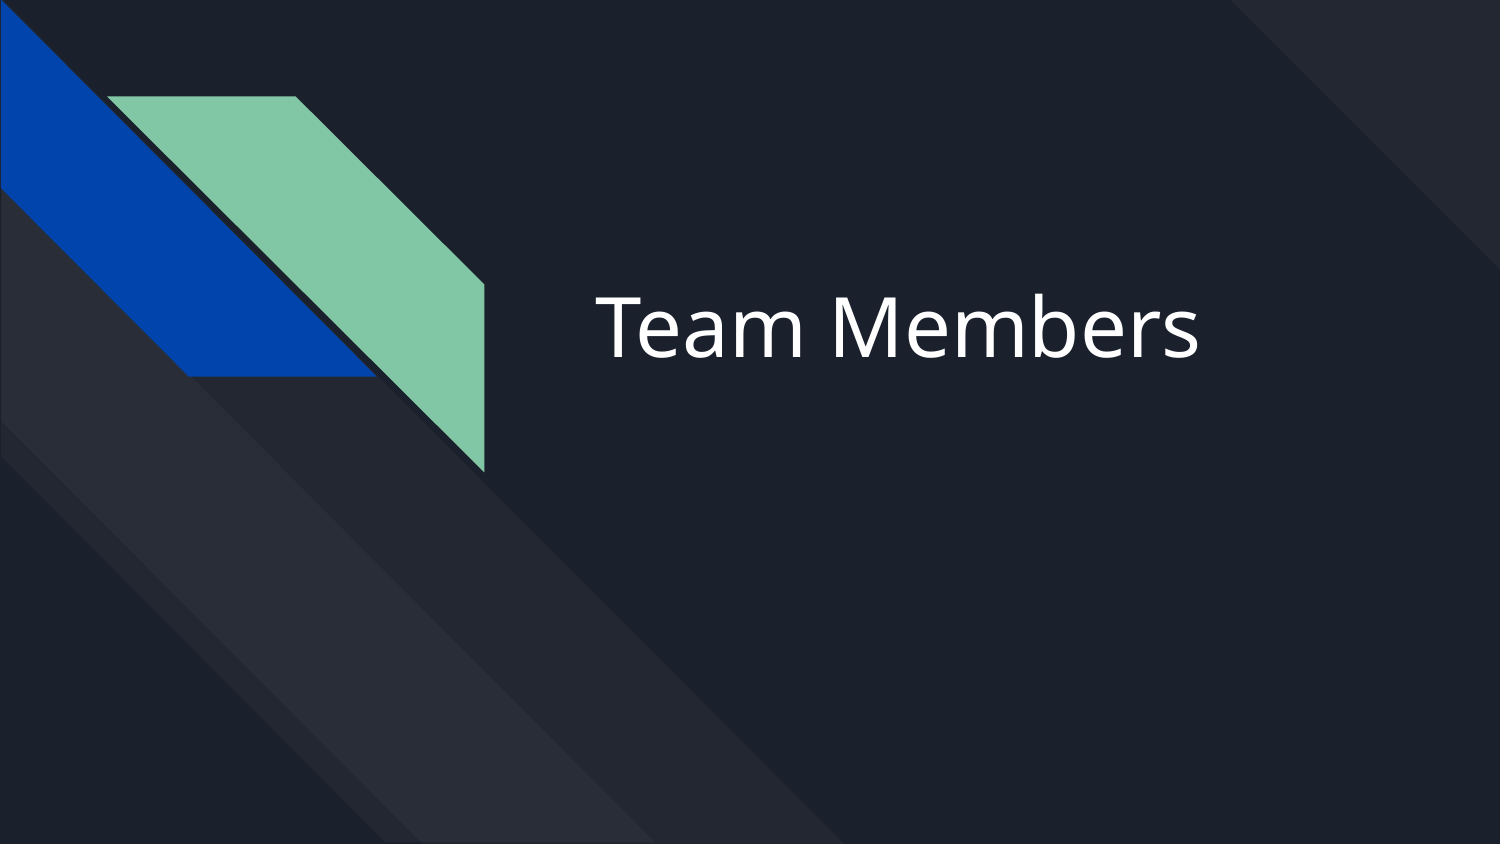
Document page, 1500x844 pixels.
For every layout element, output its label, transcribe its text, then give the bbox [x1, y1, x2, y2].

title Team Members [580, 258, 1404, 518]
